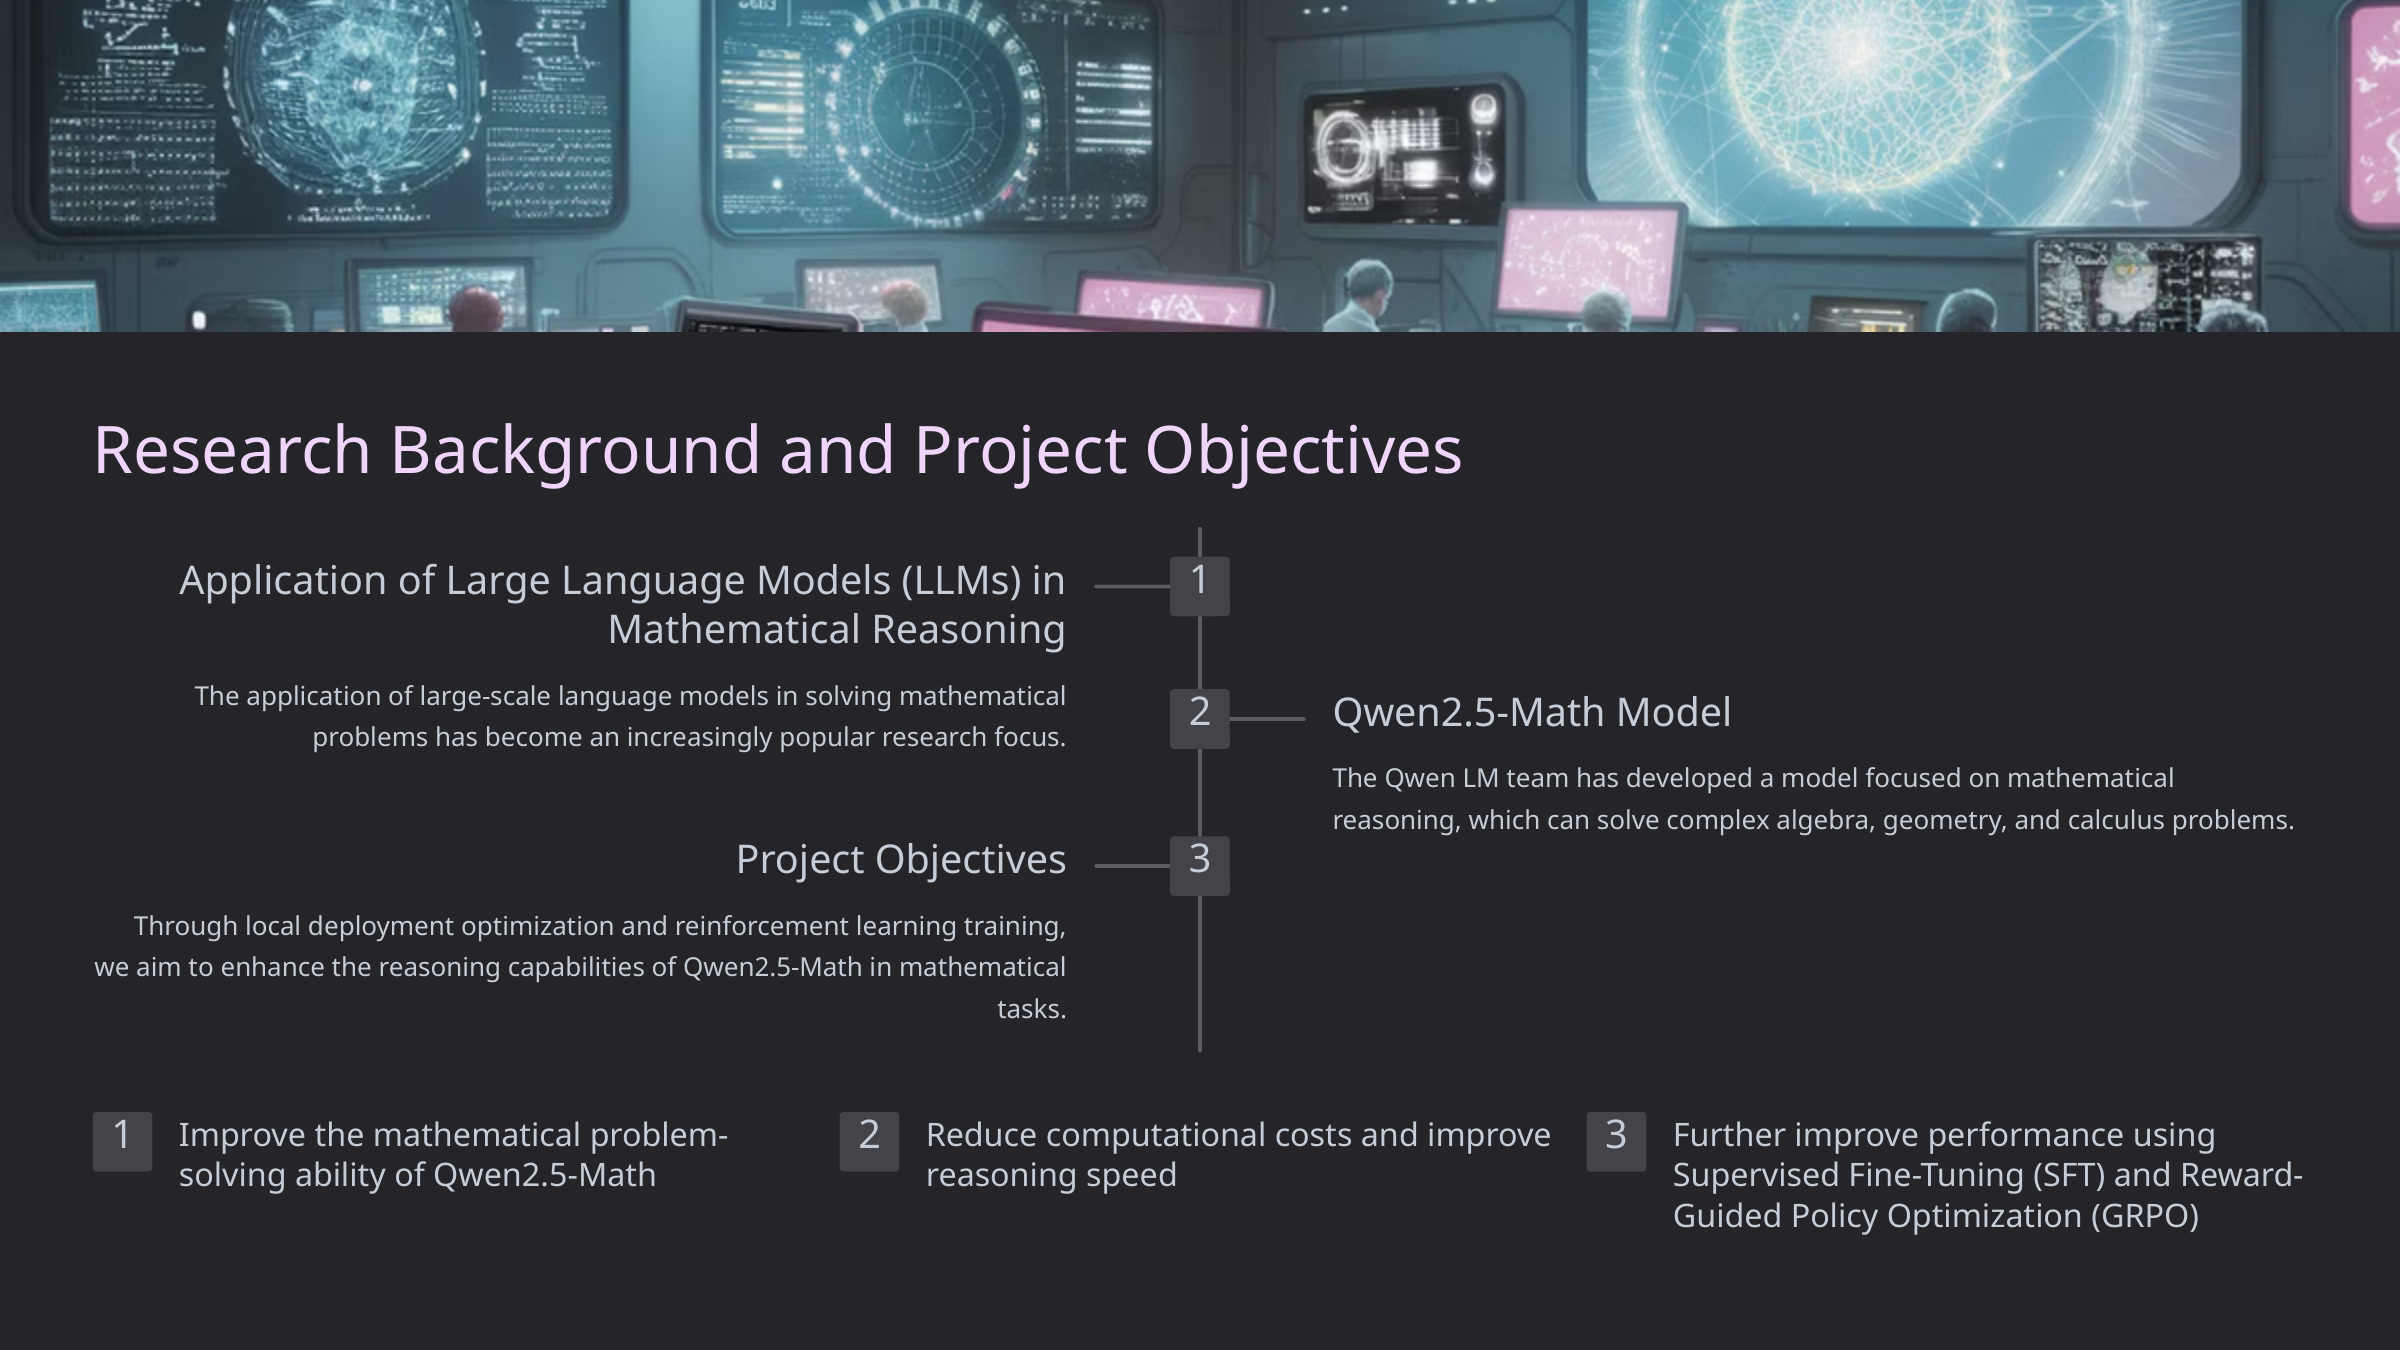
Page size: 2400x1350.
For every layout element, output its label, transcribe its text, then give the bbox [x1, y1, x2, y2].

text_box Reduce computational costs and improve reasoning speed [925, 1112, 1561, 1195]
text_box Research Background and Project Objectives [92, 404, 1476, 488]
text_box [1230, 717, 1306, 721]
text_box Qwen2.5-Math Model [1332, 685, 1734, 736]
text_box [1198, 617, 1202, 689]
text_box [1094, 864, 1170, 868]
text_box [1198, 896, 1202, 1053]
text_box [1198, 526, 1202, 556]
text_box [92, 1111, 153, 1172]
text_box 3 [1180, 841, 1220, 891]
text_box Application of Large Language Models (LLMs) in Mathematical Reasoning [92, 553, 1068, 653]
text_box Improve the mathematical problem-solving ability of Qwen2.5-Math [178, 1112, 814, 1195]
text_box Through local deployment optimization and reinforcement learning training, we aim to enhance the reasoning capabilities of Qwen2.5-Math in mathematical tasks. [92, 898, 1068, 1026]
text_box The Qwen LM team has developed a model focused on mathematical reasoning, which can solve complex algebra, geometry, and calculus problems. [1332, 751, 2308, 879]
text_box [1198, 749, 1202, 836]
text_box The application of large-scale language models in solving mathematical problems has become an increasingly popular research focus. [92, 668, 1068, 754]
text_box [1170, 836, 1230, 896]
text_box Further improve performance using Supervised Fine-Tuning (SFT) and Reward-Guided Policy Optimization (GRPO) [1672, 1111, 2308, 1278]
text_box 2 [1180, 694, 1220, 744]
text_box [1170, 689, 1230, 749]
text_box [1586, 1111, 1647, 1172]
text_box Project Objectives [669, 832, 1068, 883]
text_box [1094, 584, 1170, 589]
picture [0, 0, 2400, 332]
text_box 2 [849, 1116, 890, 1167]
text_box 1 [1180, 561, 1220, 612]
text_box [1170, 556, 1230, 617]
text_box 3 [1596, 1116, 1637, 1167]
text_box [839, 1111, 900, 1172]
text_box 1 [102, 1116, 143, 1167]
